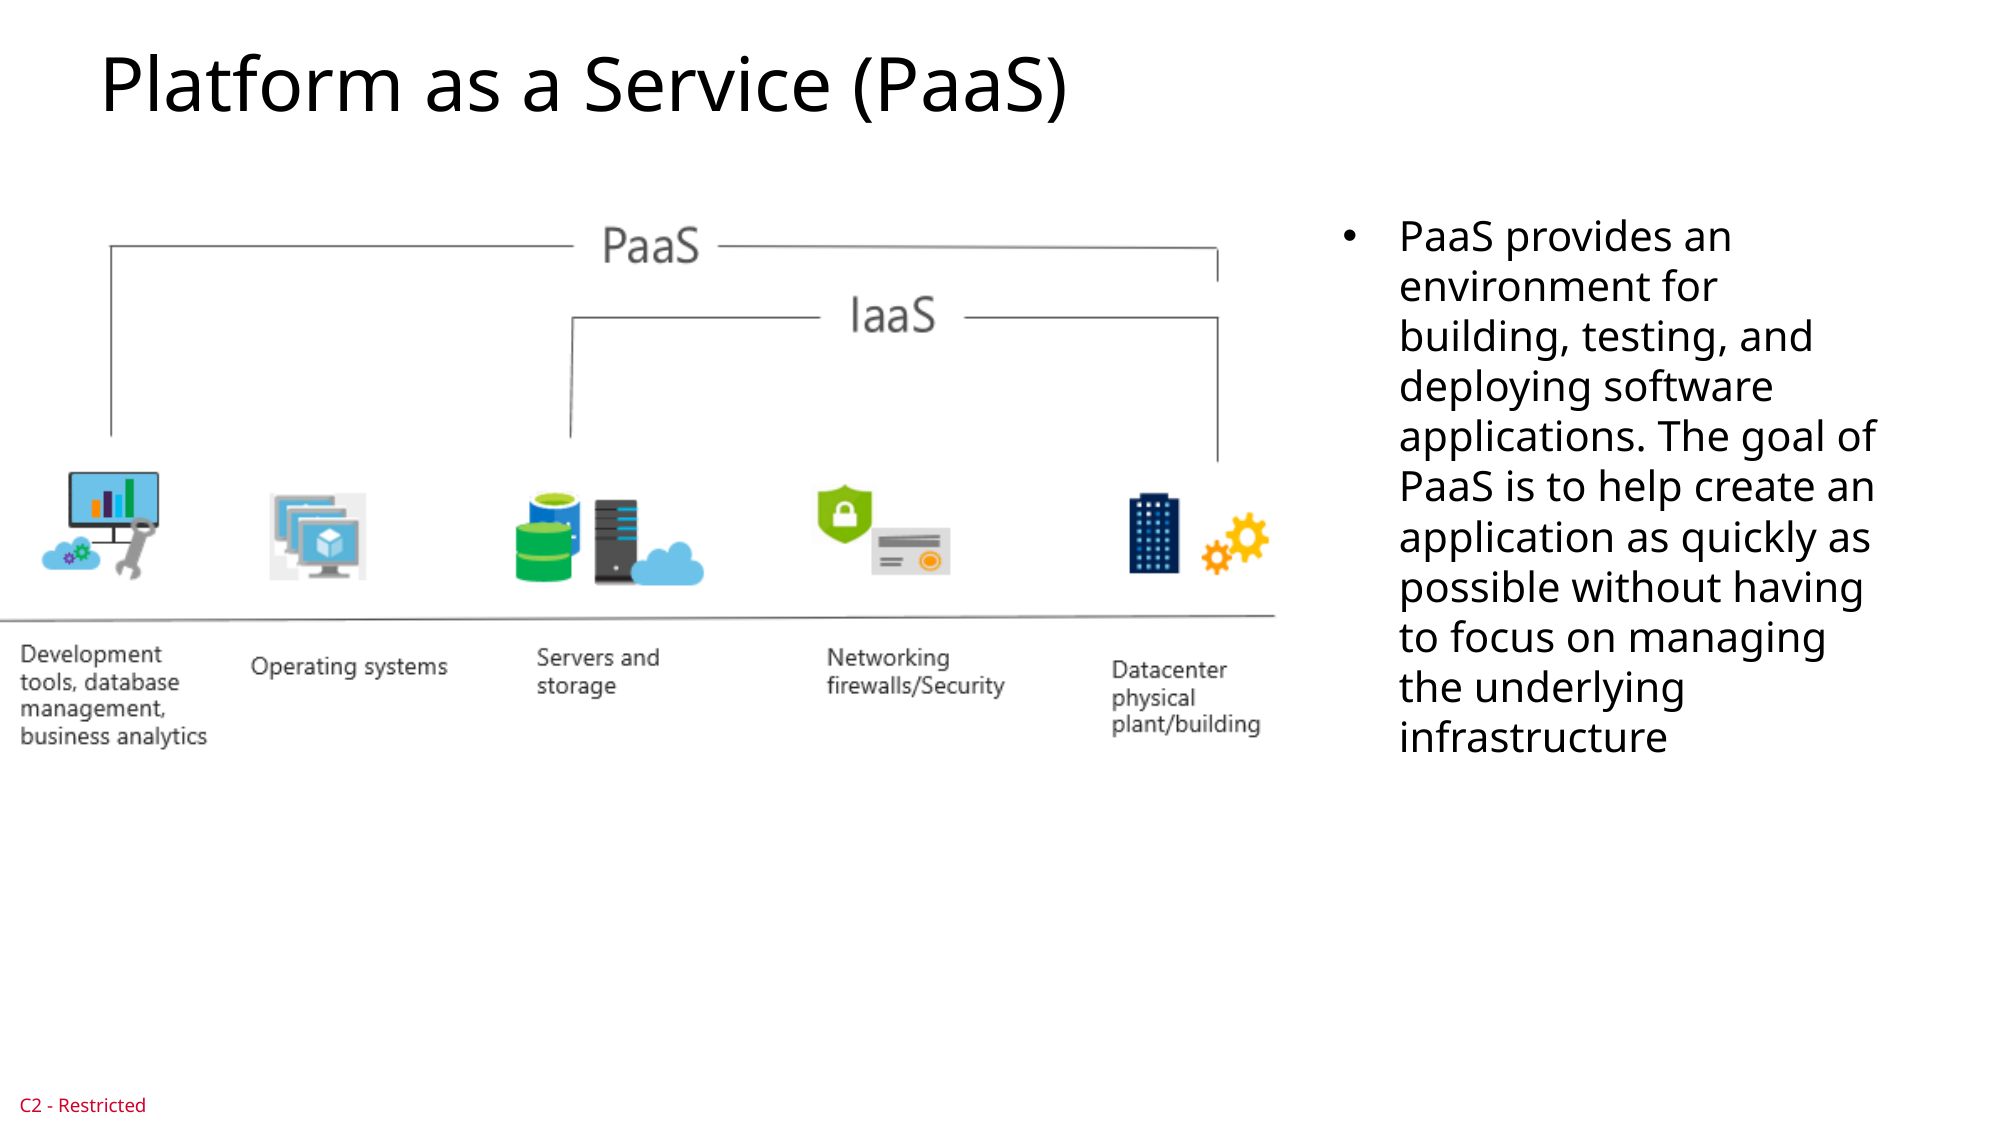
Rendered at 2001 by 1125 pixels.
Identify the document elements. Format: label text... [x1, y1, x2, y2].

title Platform as a Service (PaaS) [84, 10, 1810, 165]
text_box PaaS provides an environment for building, testing, and deploying software applications. The goal of PaaS is to help create an application as quickly as possible without having to focus on managing the underlying infrastructure. [1327, 202, 1894, 768]
picture [0, 202, 1291, 762]
